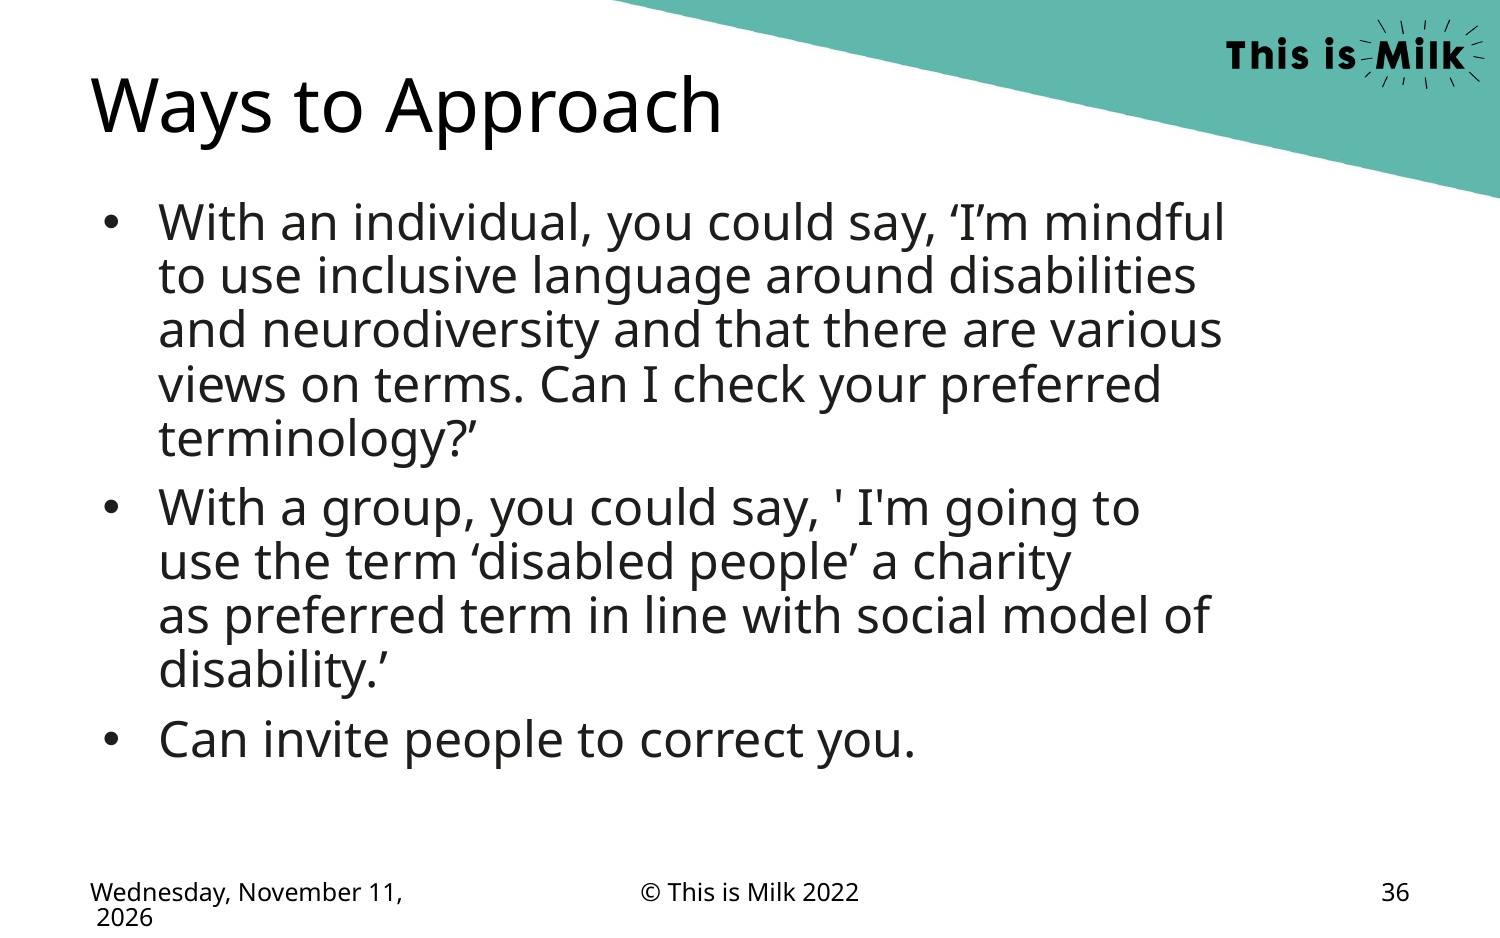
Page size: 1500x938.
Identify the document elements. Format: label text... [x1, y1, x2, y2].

slide_number 36 [1074, 868, 1425, 919]
footer © This is Milk 2022 [512, 868, 988, 919]
text_box Ways to Approach [75, 59, 949, 156]
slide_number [75, 868, 425, 919]
picture [307, 0, 1500, 937]
list With an individual, you could say, ‘I’m mindful to use inclusive language around disabilities and neurodiversity and that there are various views on terms. Can I check your preferred terminology?’ With a group, you could say, ' I'm going to use the term ‘disabled people’ a charity as preferred term in line with social model of disability.’ Can invite people to correct you. [75, 189, 1280, 628]
